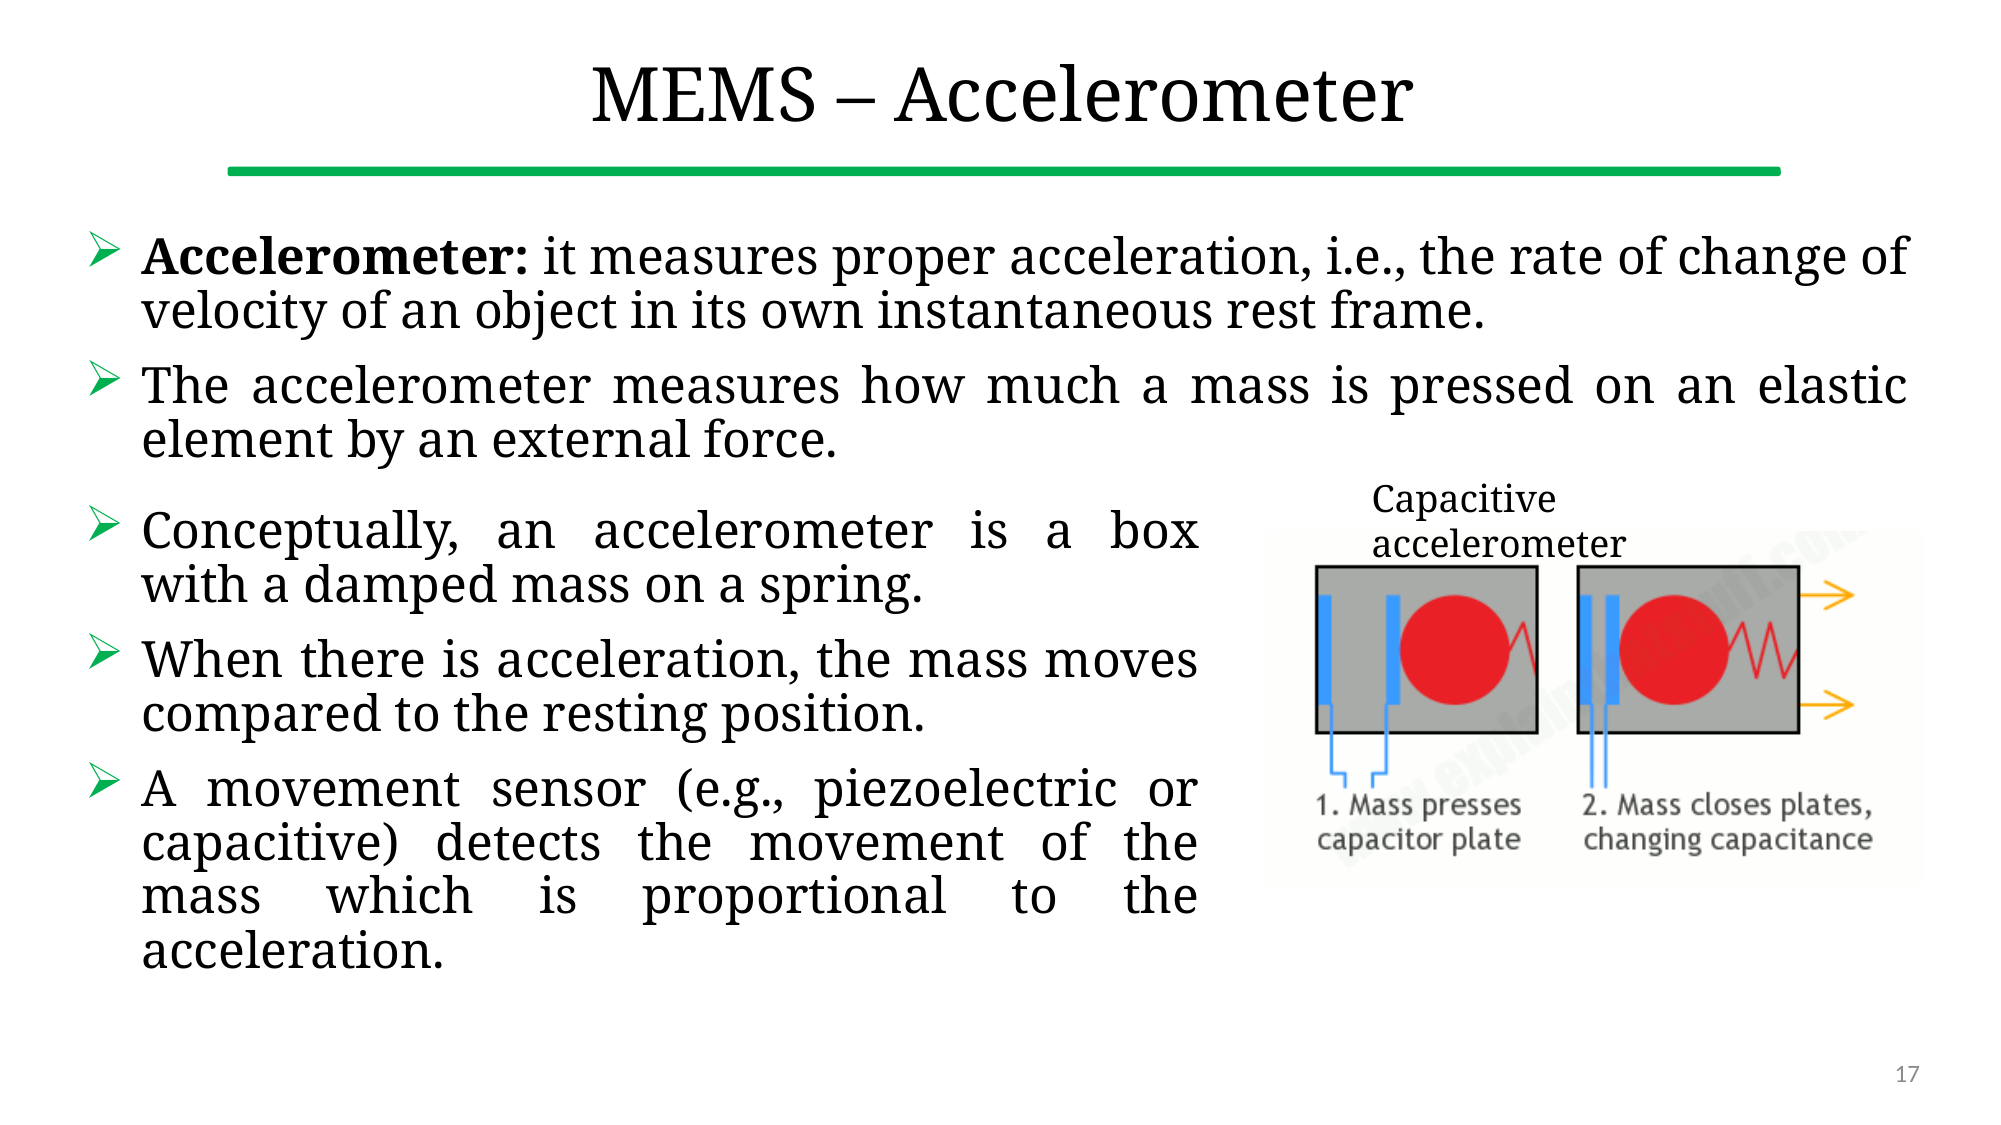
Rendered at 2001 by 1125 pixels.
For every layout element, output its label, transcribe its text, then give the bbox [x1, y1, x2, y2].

text_box Capacitive accelerometer [1356, 467, 1834, 531]
text_box Conceptually, an accelerometer is a box with a damped mass on a spring. When there is acceleration, the mass moves compared to the resting position. A movement sensor (e.g., piezoelectric or capacitive) detects the movement of the mass which is proportional to the acceleration. [70, 497, 1215, 987]
title MEMS – Accelerometer [70, 26, 1936, 168]
picture [1266, 531, 1924, 886]
slide_number 17 [1412, 1042, 1936, 1103]
list Accelerometer: it measures proper acceleration, i.e., the rate of change of velocity of an object in its own instantaneous rest frame. The accelerometer measures how much a mass is pressed on an elastic element by an external force. [70, 223, 1924, 532]
